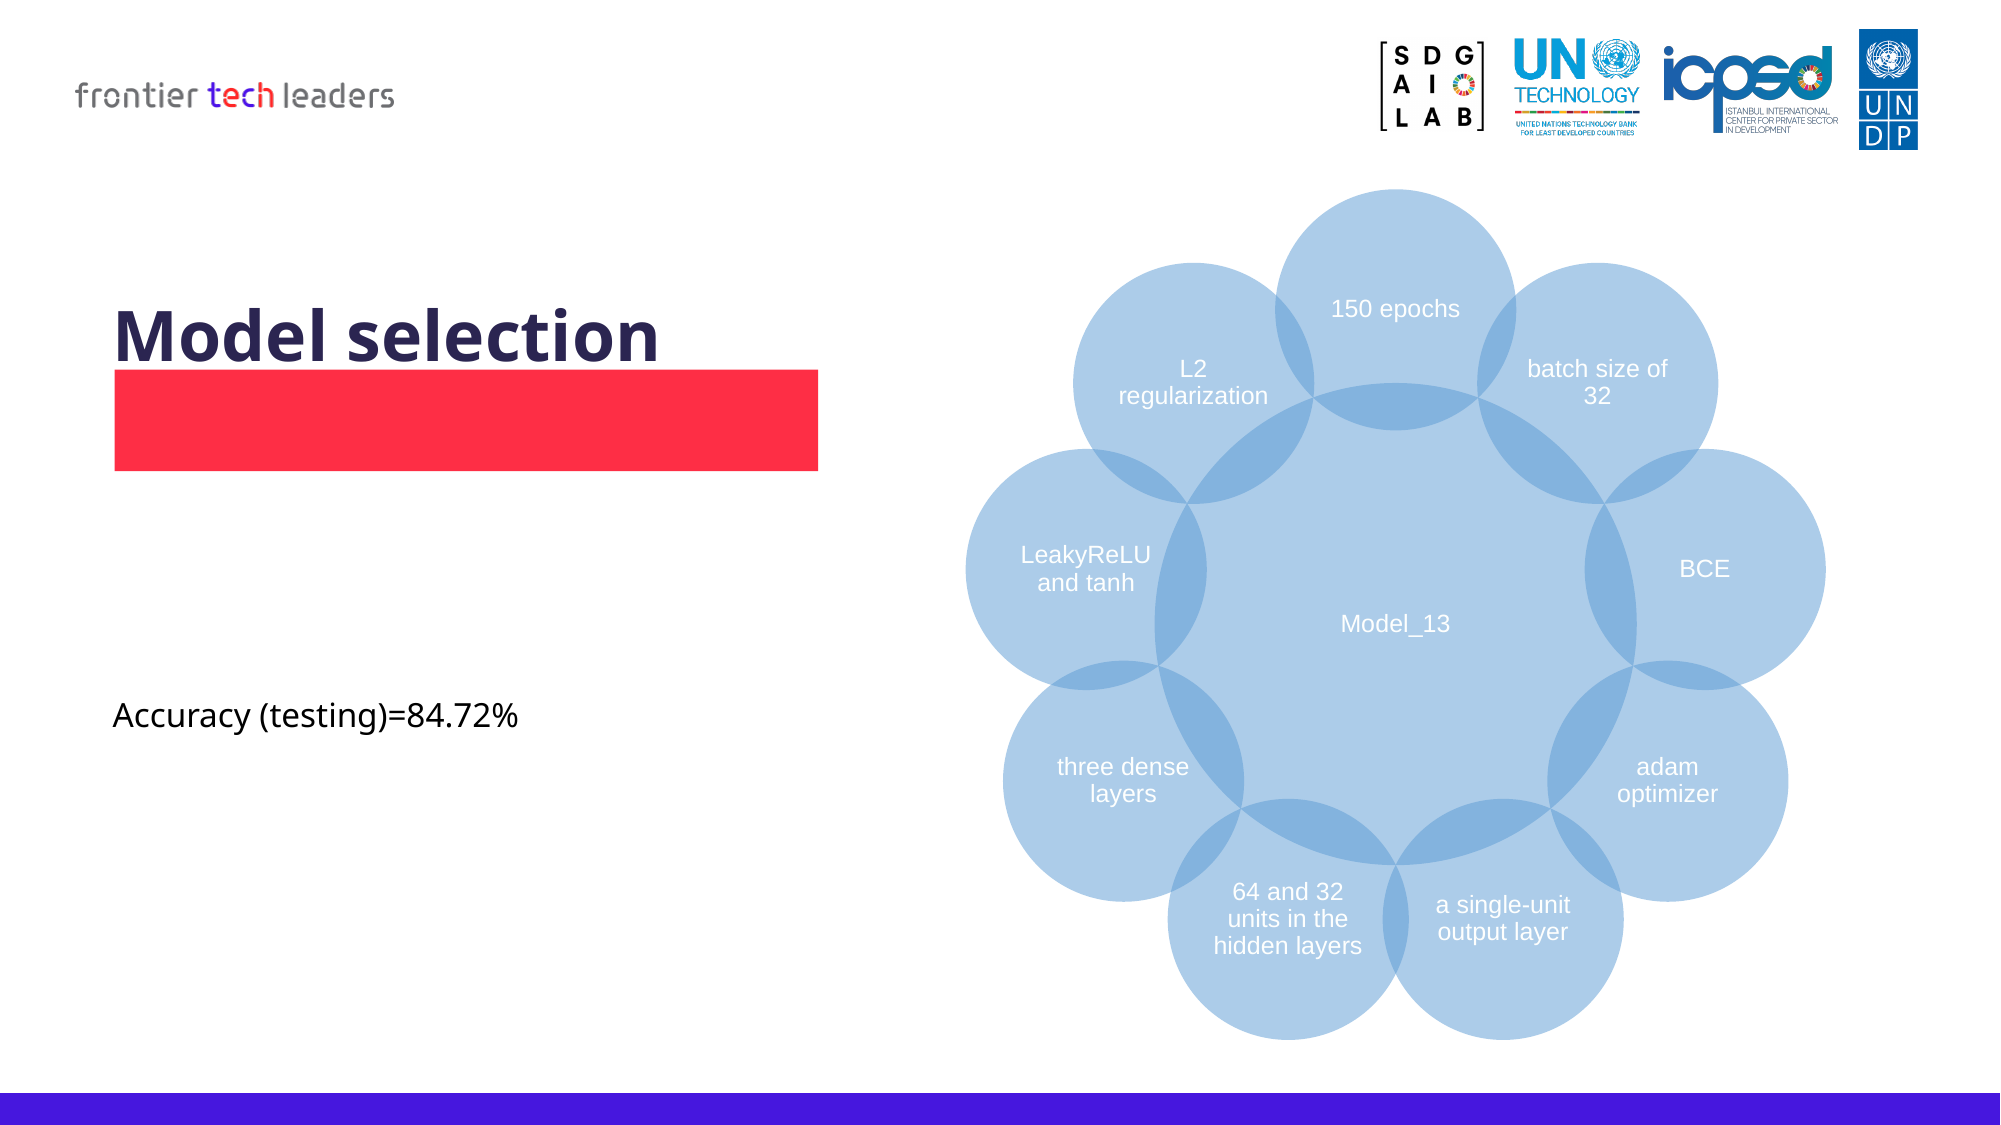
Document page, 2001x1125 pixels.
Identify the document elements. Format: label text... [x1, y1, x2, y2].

picture [75, 82, 394, 108]
text_box [114, 369, 819, 472]
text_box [1377, 29, 1918, 150]
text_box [847, 184, 1944, 1045]
title Model selection [104, 266, 847, 411]
list Accuracy (testing)=84.72% [104, 483, 810, 1006]
text_box [0, 1093, 2000, 1125]
